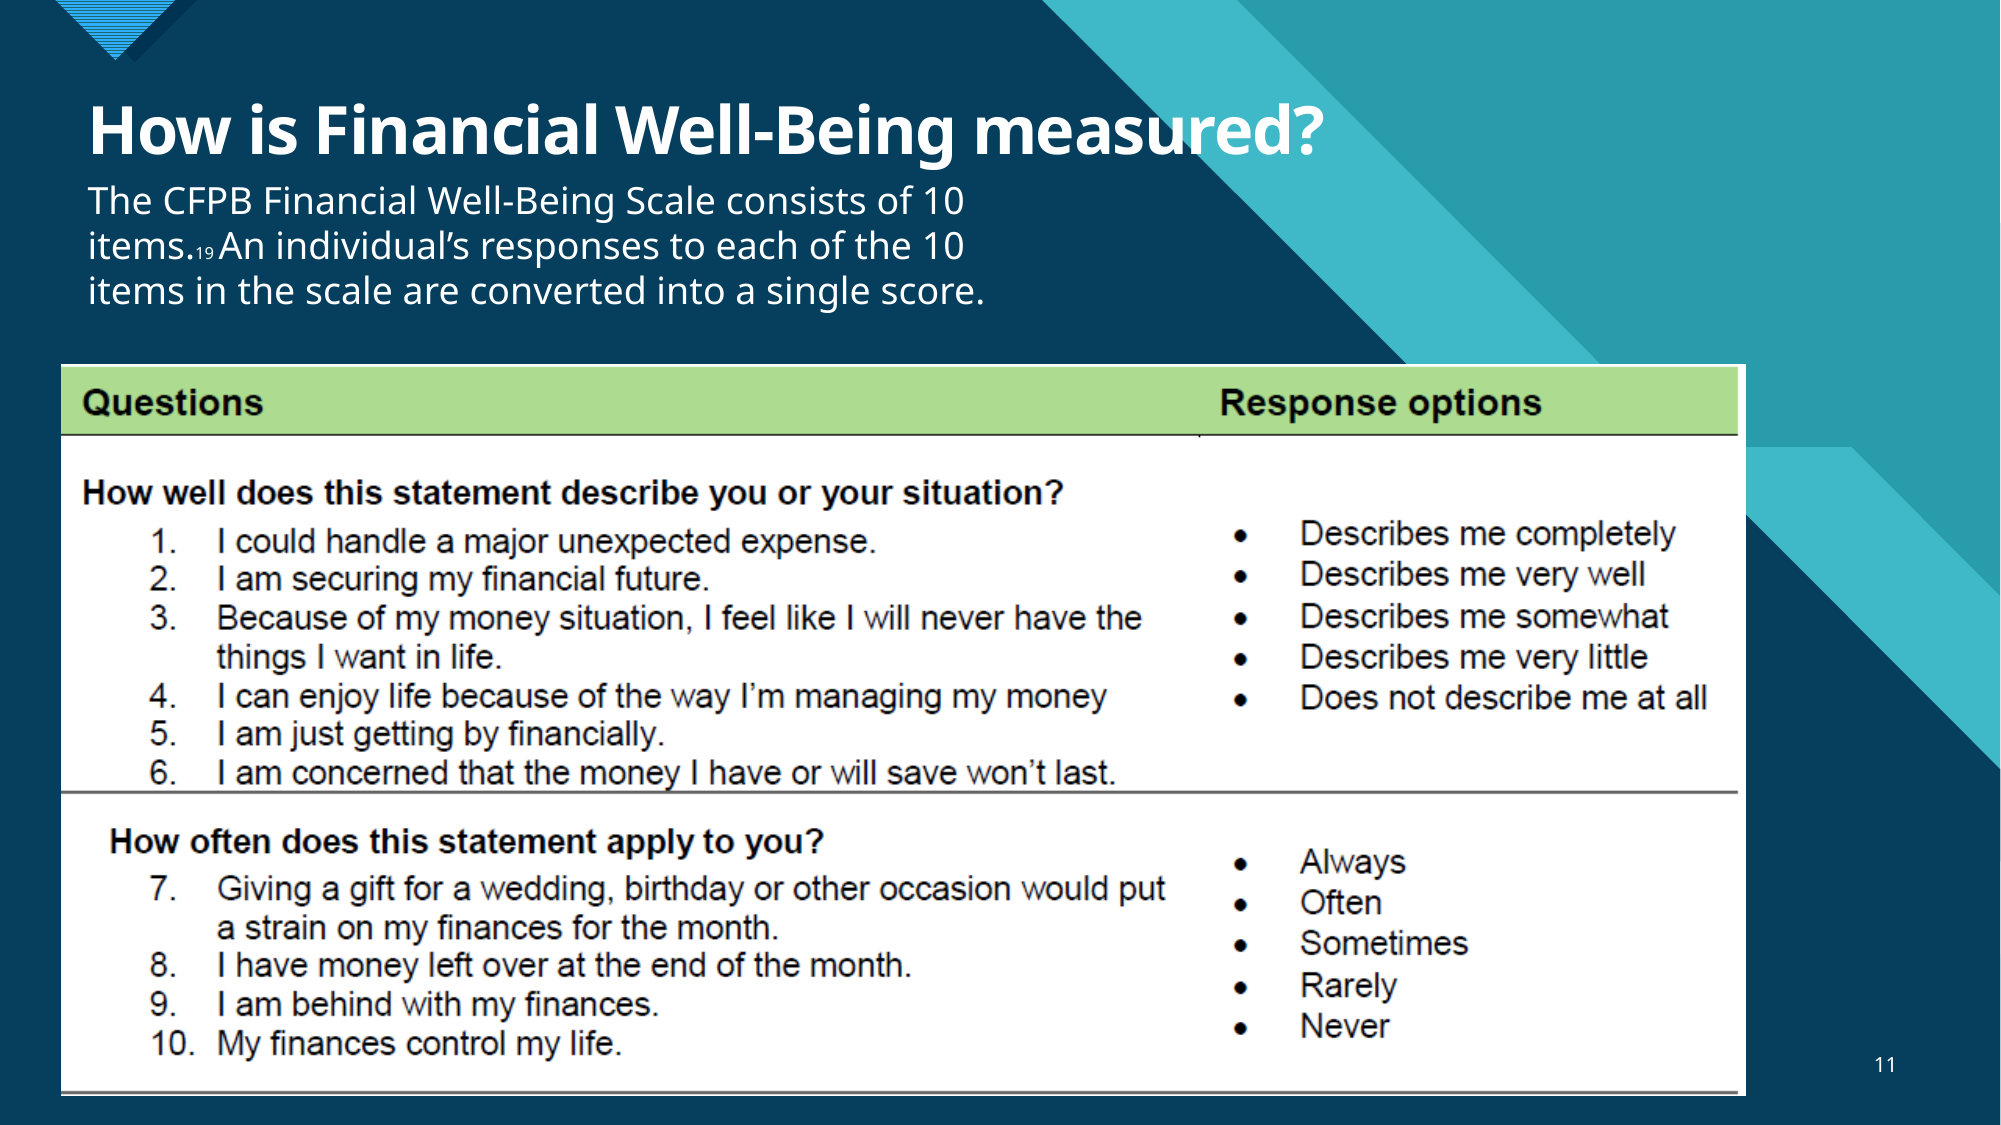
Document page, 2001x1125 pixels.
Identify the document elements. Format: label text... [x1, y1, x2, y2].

text_box The CFPB Financial Well-Being Scale consists of 10 items.19 An individual’s responses to each of the 10 items in the scale are converted into a single score. [72, 169, 1073, 320]
title How is Financial Well-Being measured? [72, 89, 1913, 177]
slide_number 11 [1845, 1035, 1913, 1096]
picture [62, 363, 1747, 1095]
